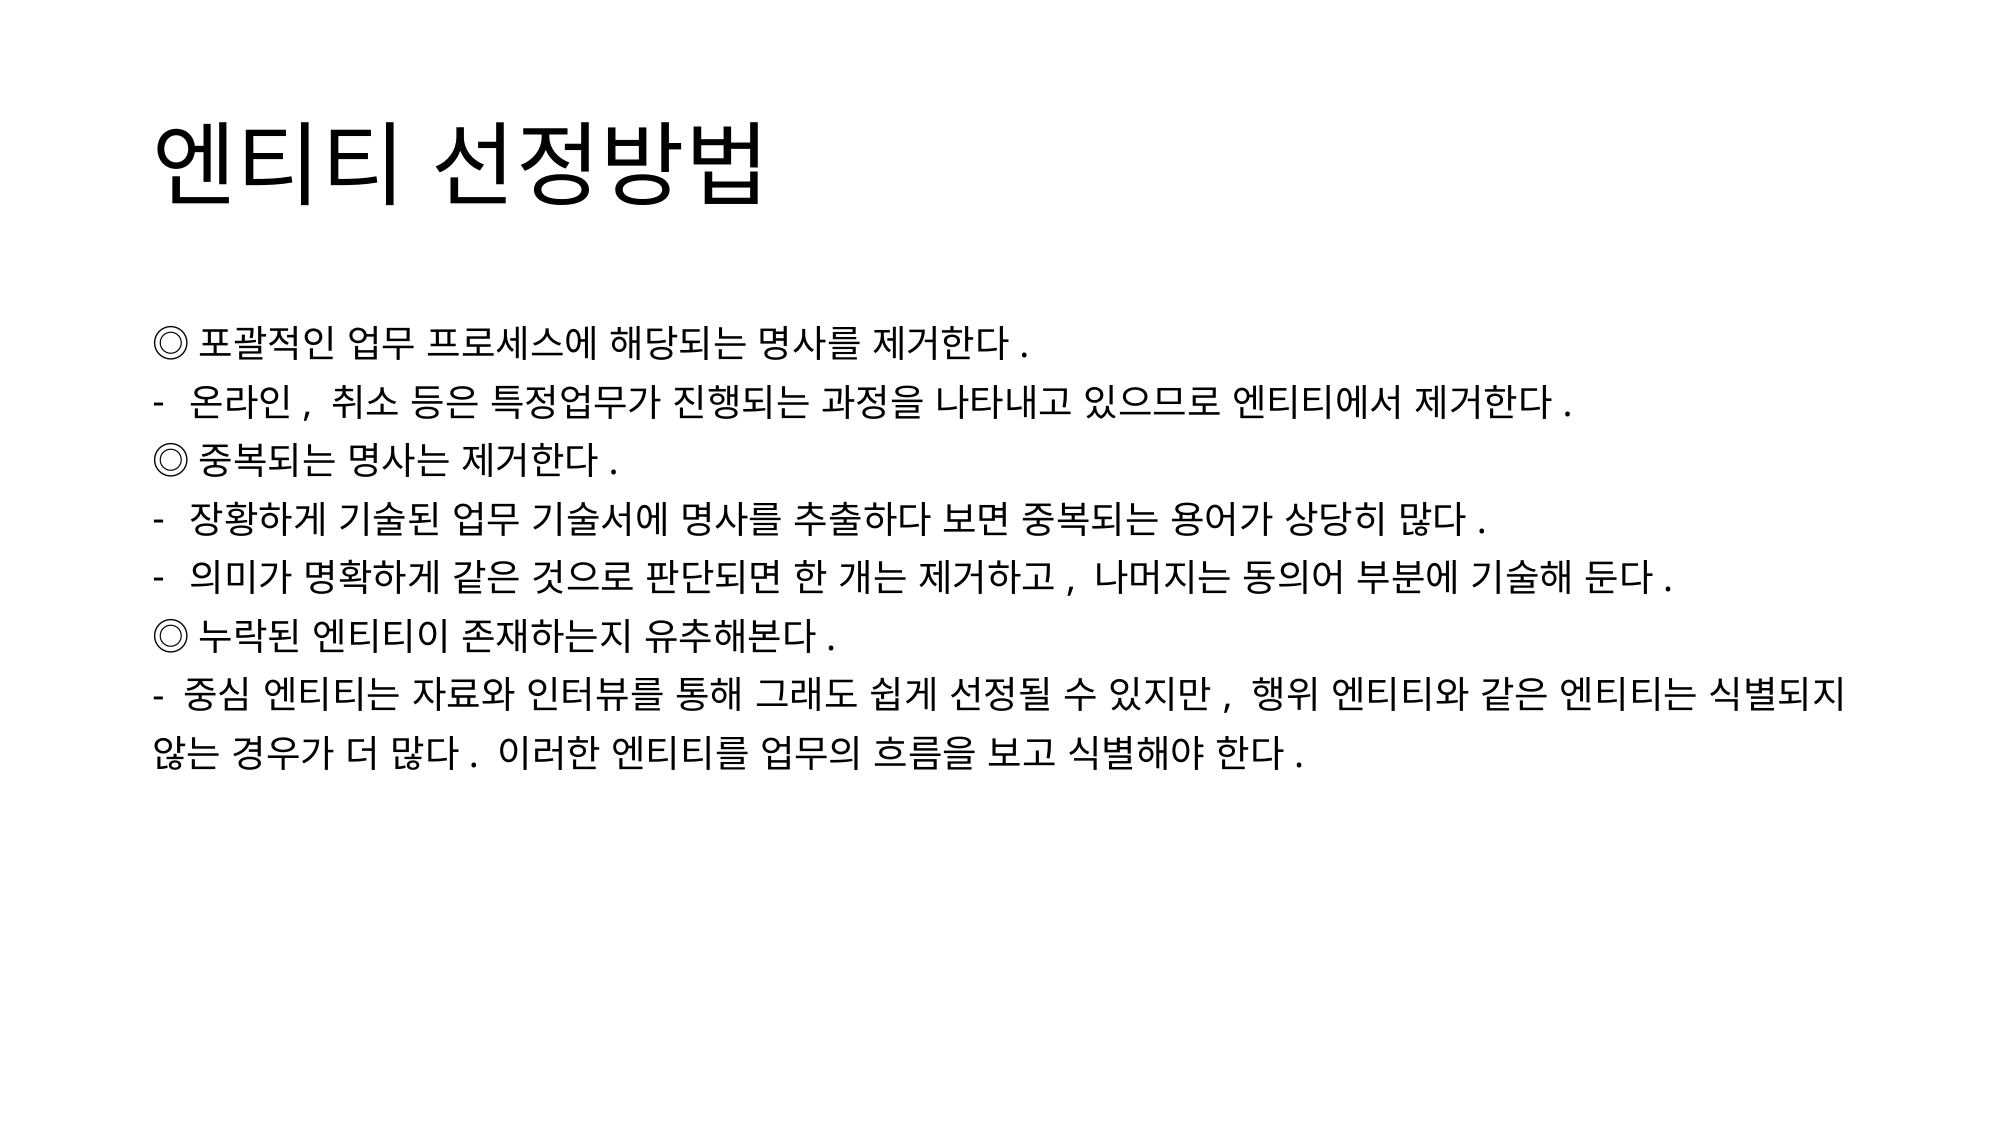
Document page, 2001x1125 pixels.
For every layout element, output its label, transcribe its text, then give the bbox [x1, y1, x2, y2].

title 엔티티 선정방법 [137, 59, 1863, 278]
list ◎포괄적인 업무 프로세스에 해당되는 명사를 제거한다. 온라인, 취소 등은 특정업무가 진행되는 과정을 나타내고 있으므로 엔티티에서 제거한다. ◎중복되는 명사는 제거한다. 장황하게 기술된 업무 기술서에 명사를 추출하다 보면 중복되는 용어가 상당히 많다. 의미가 명확하게 같은 것으로 판단되면 한 개는 제거하고, 나머지는 동의어 부분에 기술해 둔다. ◎누락된 엔티티이 존재하는지 유추해본다. - 중심 엔티티는 자료와 인터뷰를 통해 그래도 쉽게 선정될 수 있지만, 행위 엔티티와 같은 엔티티는 식별되지 않는 경우가 더 많다. 이러한 엔티티를 업무의 흐름을 보고 식별해야 한다. [137, 299, 1863, 1014]
